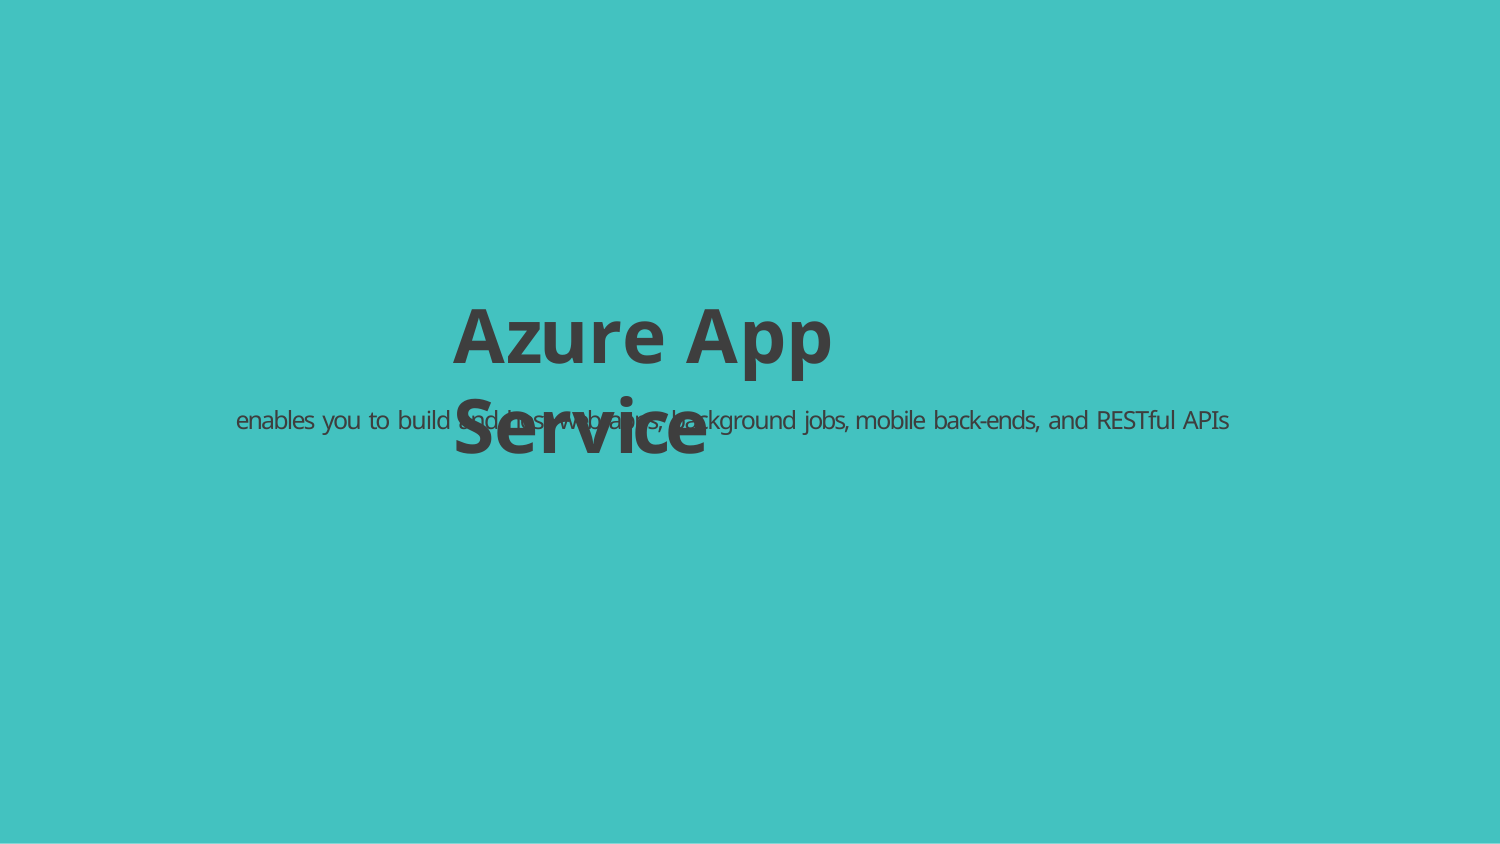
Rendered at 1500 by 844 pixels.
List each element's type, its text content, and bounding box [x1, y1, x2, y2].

text_box enables you to build and host web apps, background jobs, mobile back-ends, and RESTful APIs [233, 402, 1266, 435]
title Azure App Service [451, 286, 1041, 402]
title Azure App Service [451, 435, 1041, 469]
